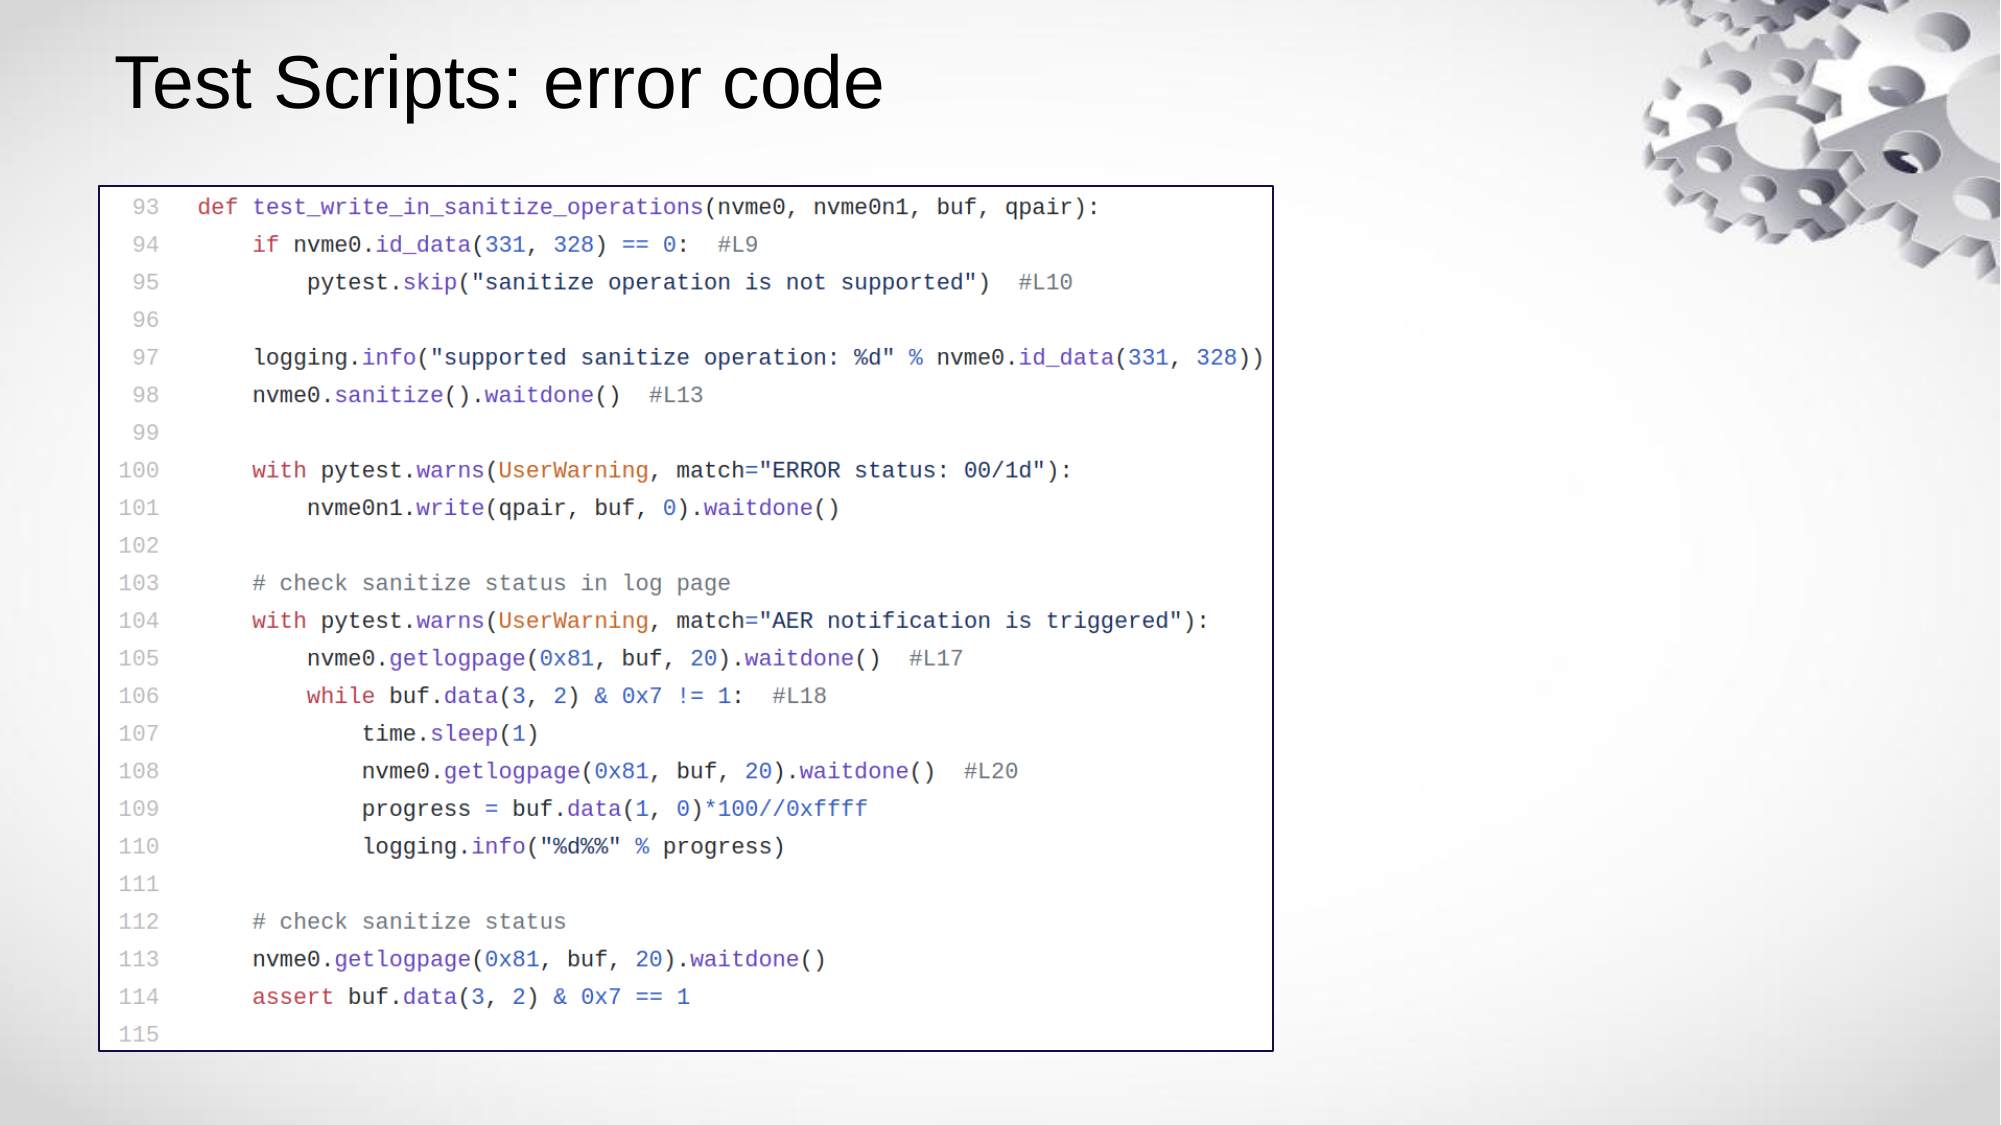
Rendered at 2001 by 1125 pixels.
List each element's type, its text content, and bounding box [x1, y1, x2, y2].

picture [0, 0, 2000, 1125]
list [99, 186, 1273, 1051]
title Test Scripts: error code [99, 31, 1900, 127]
